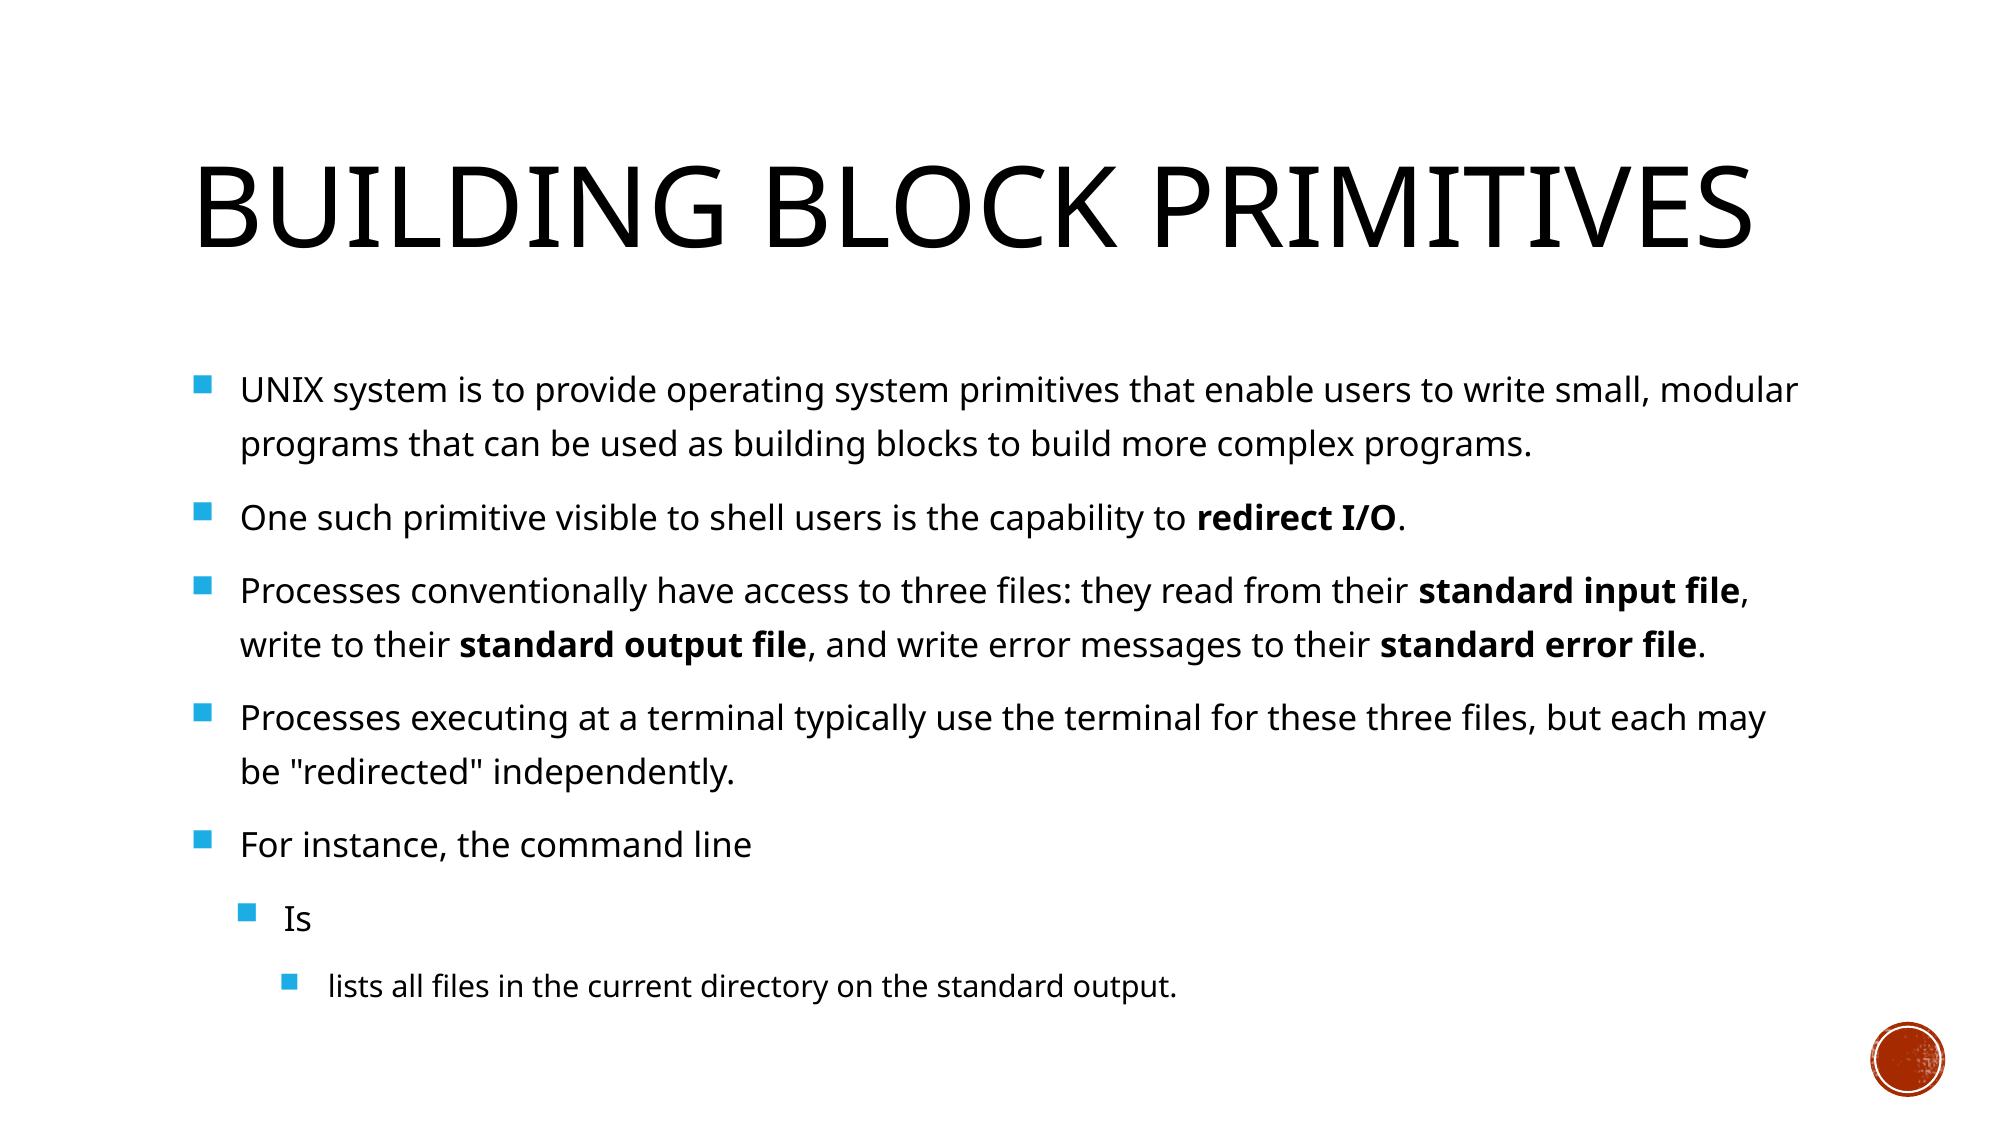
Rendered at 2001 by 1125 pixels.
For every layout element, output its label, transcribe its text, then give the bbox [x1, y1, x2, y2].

title Building block primitives [175, 79, 1826, 344]
list UNIX system is to provide operating system primitives that enable users to write small, modular programs that can be used as building blocks to build more complex programs. One such primitive visible to shell users is the capability to redirect I/O. Processes conventionally have access to three files: they read from their standard input file, write to their standard output file, and write error messages to their standard error file. Processes executing at a terminal typically use the terminal for these three files, but each may be "redirected" independently. For instance, the command line Is lists all files in the current directory on the standard output. [175, 348, 1826, 1013]
